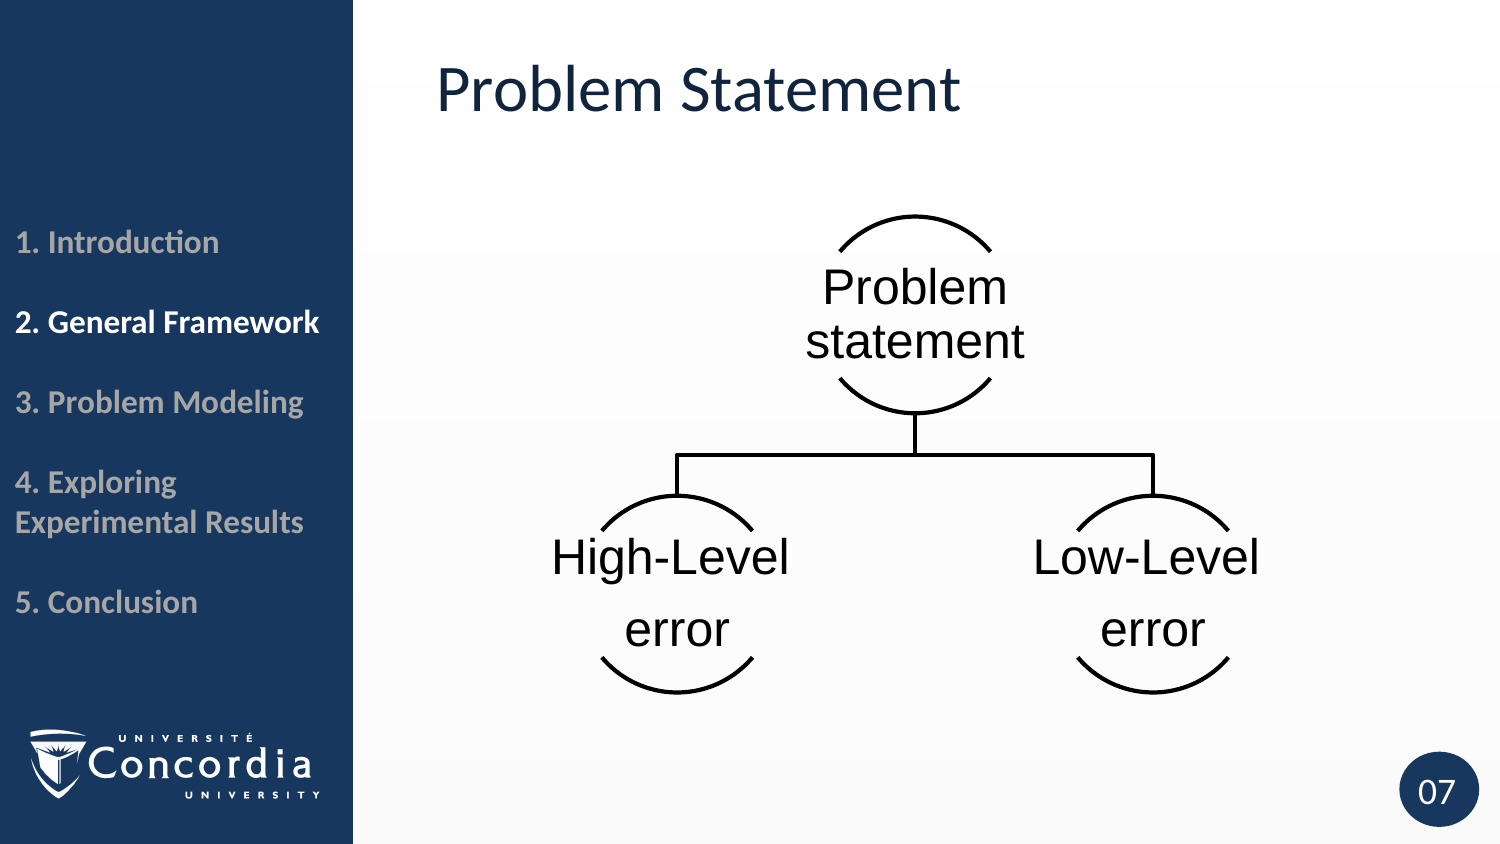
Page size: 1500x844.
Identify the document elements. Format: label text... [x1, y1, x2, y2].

picture [10, 715, 341, 818]
text_box [1404, 749, 1482, 829]
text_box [480, 173, 1351, 736]
slide_number 07 [1129, 766, 1468, 812]
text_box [0, 0, 376, 844]
text_box Problem Statement [421, 36, 977, 132]
